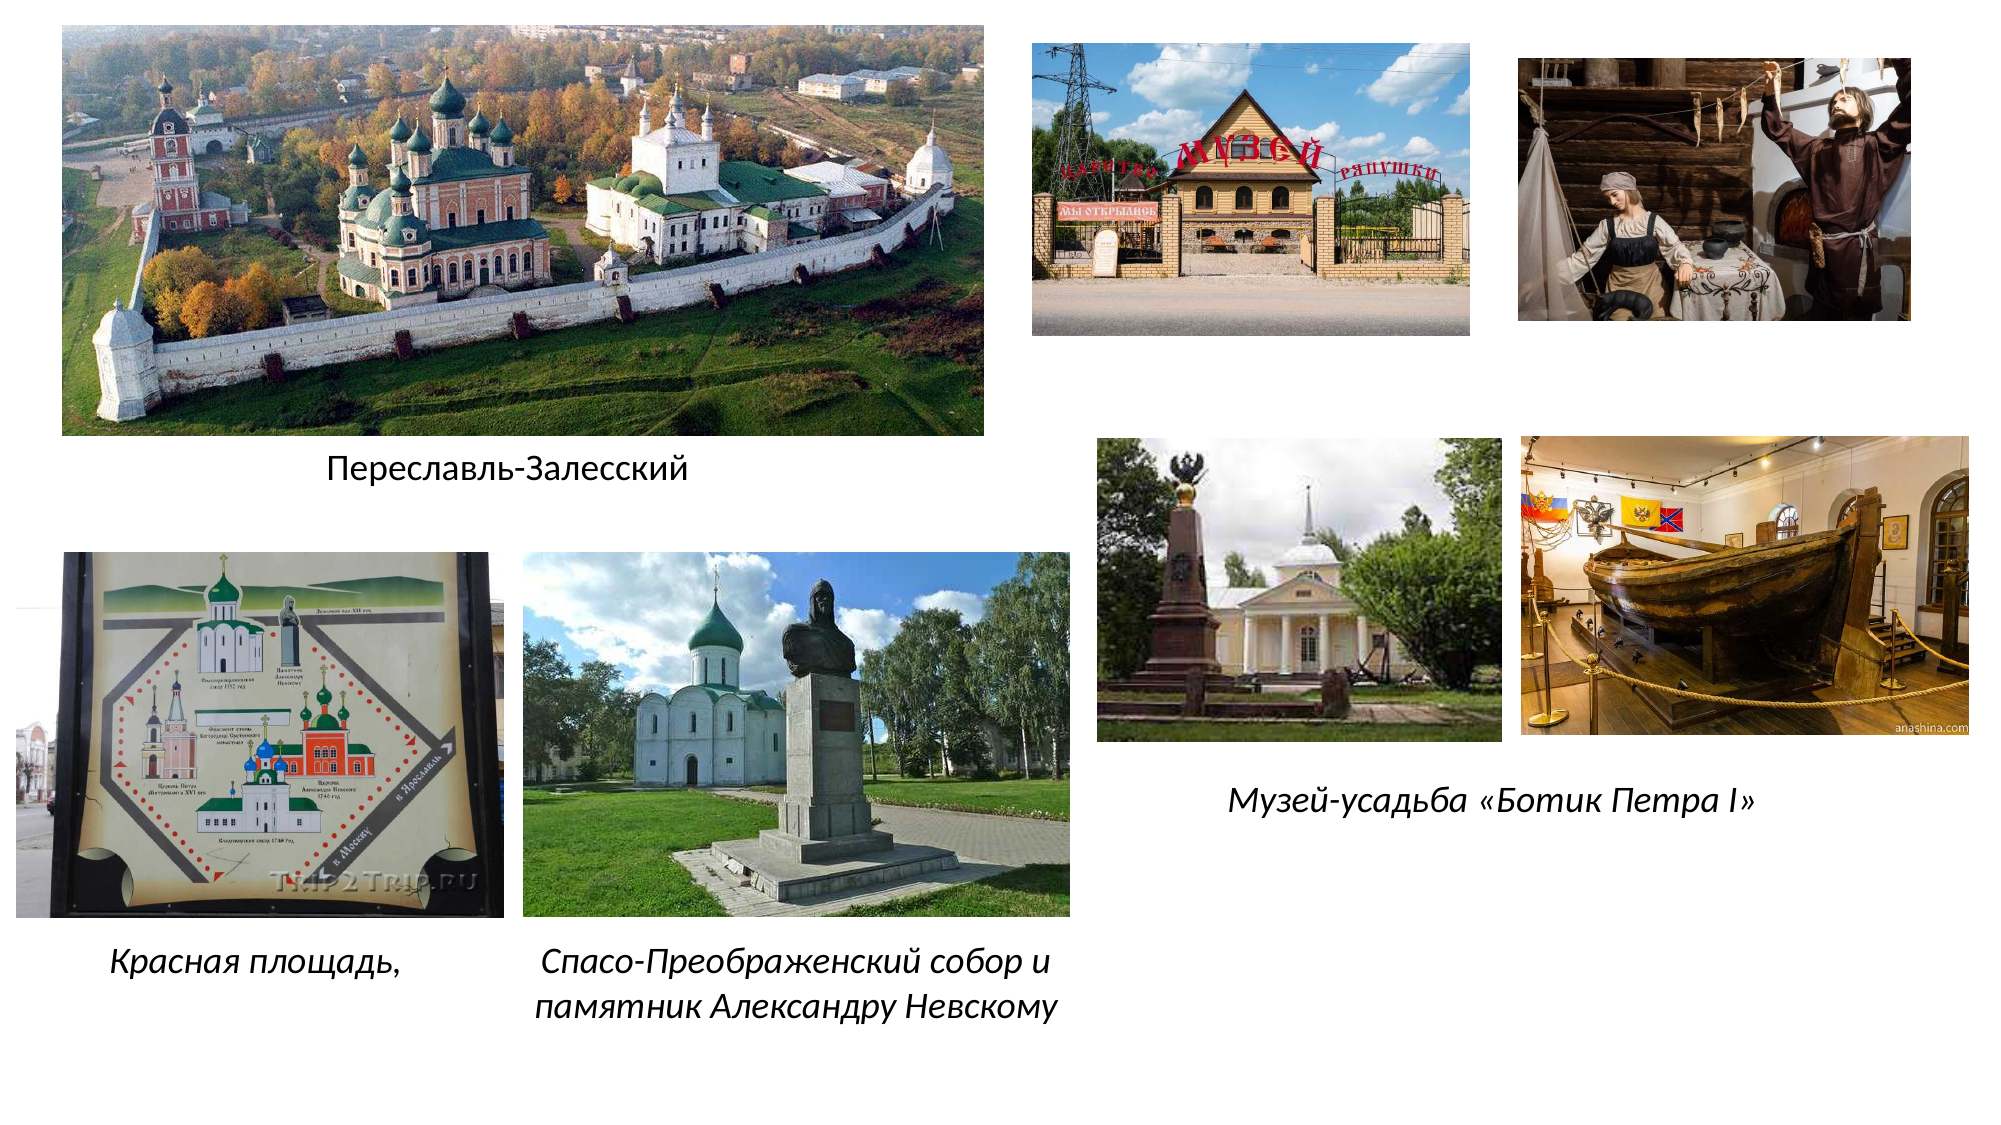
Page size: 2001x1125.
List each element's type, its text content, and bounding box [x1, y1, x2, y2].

text_box Переславль-Залесский [311, 436, 705, 496]
text_box Спасо-Преображенский собор и памятник Александру Невскому [503, 928, 1098, 1034]
picture [1521, 436, 1969, 735]
text_box Музей-усадьба «Ботик Петра I» [1212, 767, 1796, 827]
picture [16, 552, 504, 918]
picture [1032, 43, 1470, 336]
picture [1518, 58, 1911, 321]
picture [523, 552, 1070, 917]
picture [62, 25, 984, 436]
picture [1097, 438, 1502, 742]
text_box Красная площадь, [94, 928, 426, 989]
